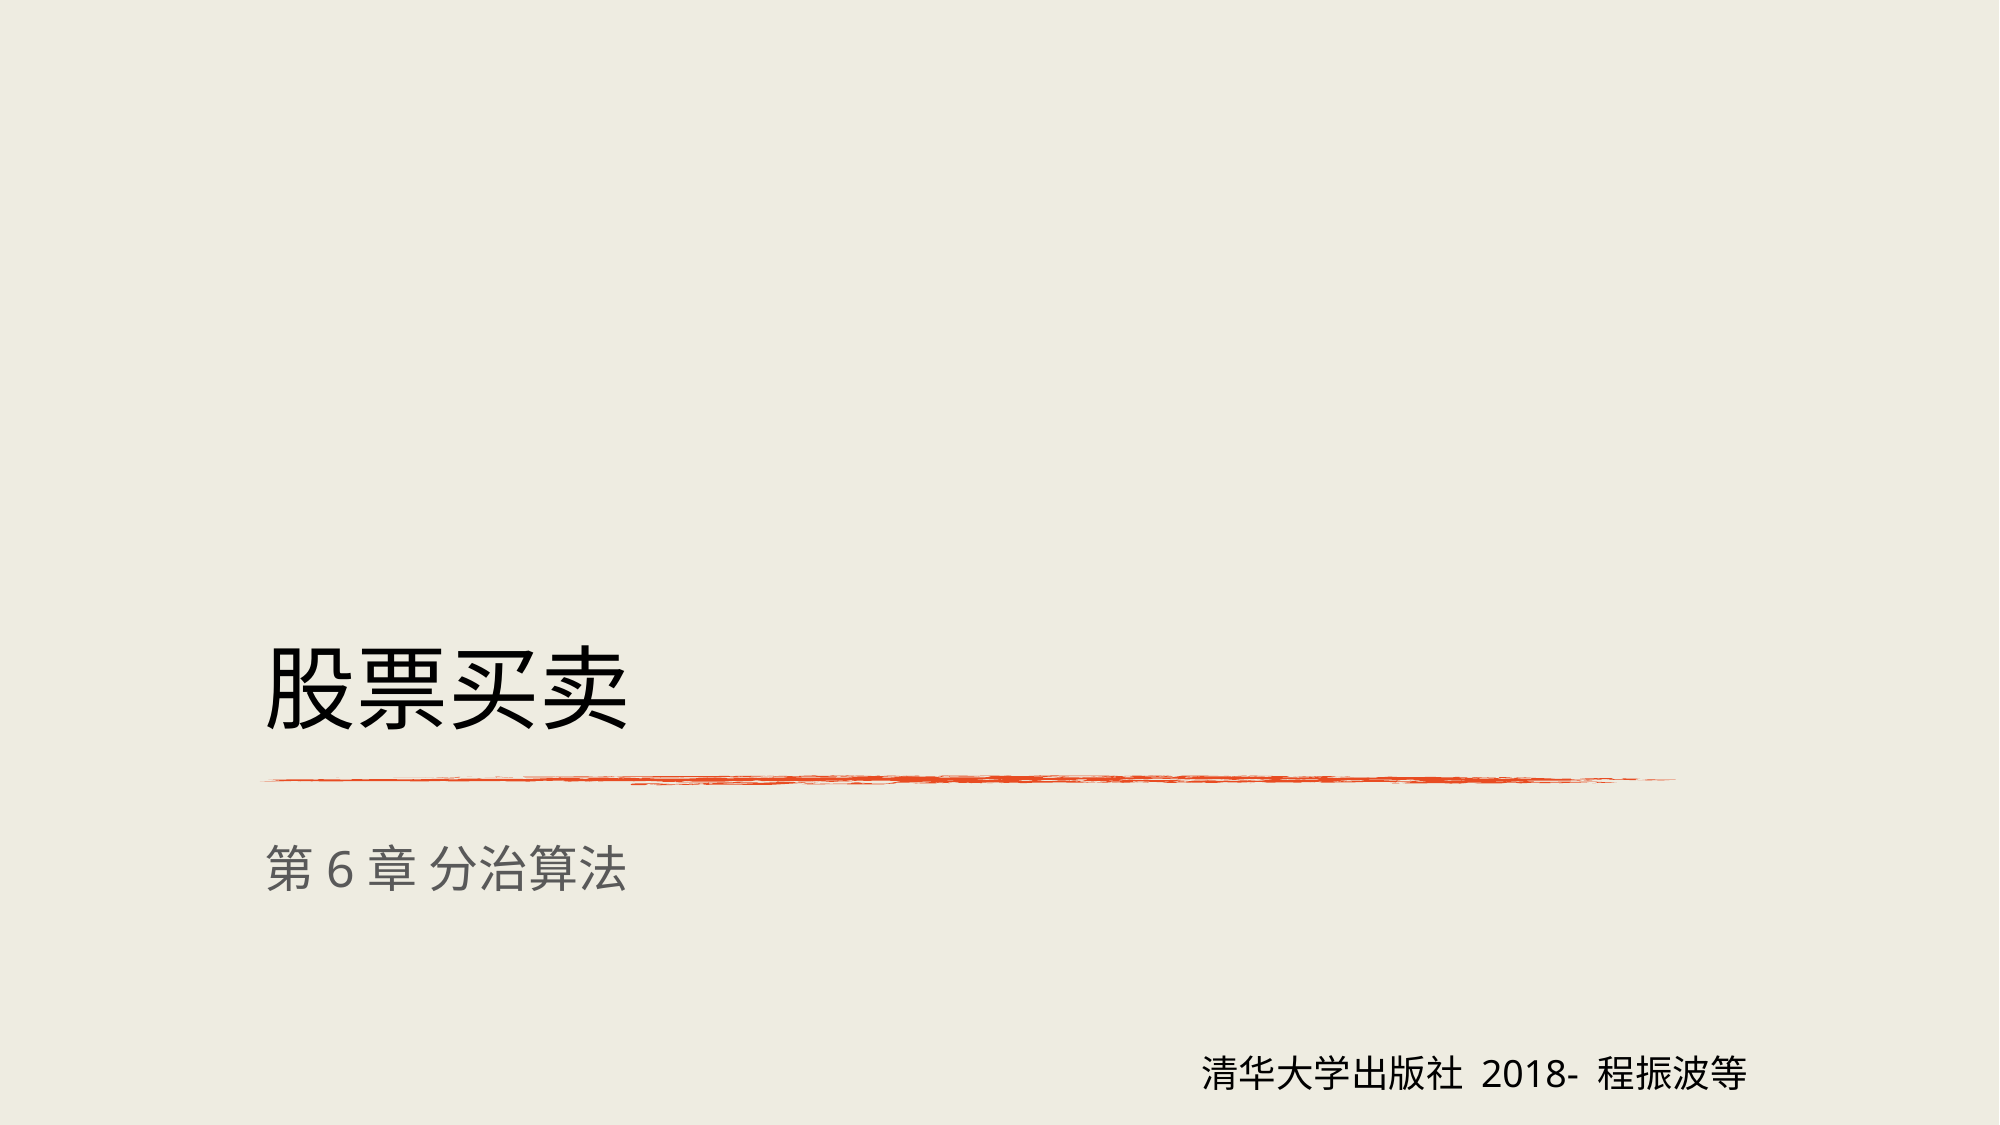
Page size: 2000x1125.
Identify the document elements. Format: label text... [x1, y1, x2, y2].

list 第6章 分治算法 [249, 837, 1750, 1013]
title 股票买卖 [249, 312, 1750, 750]
